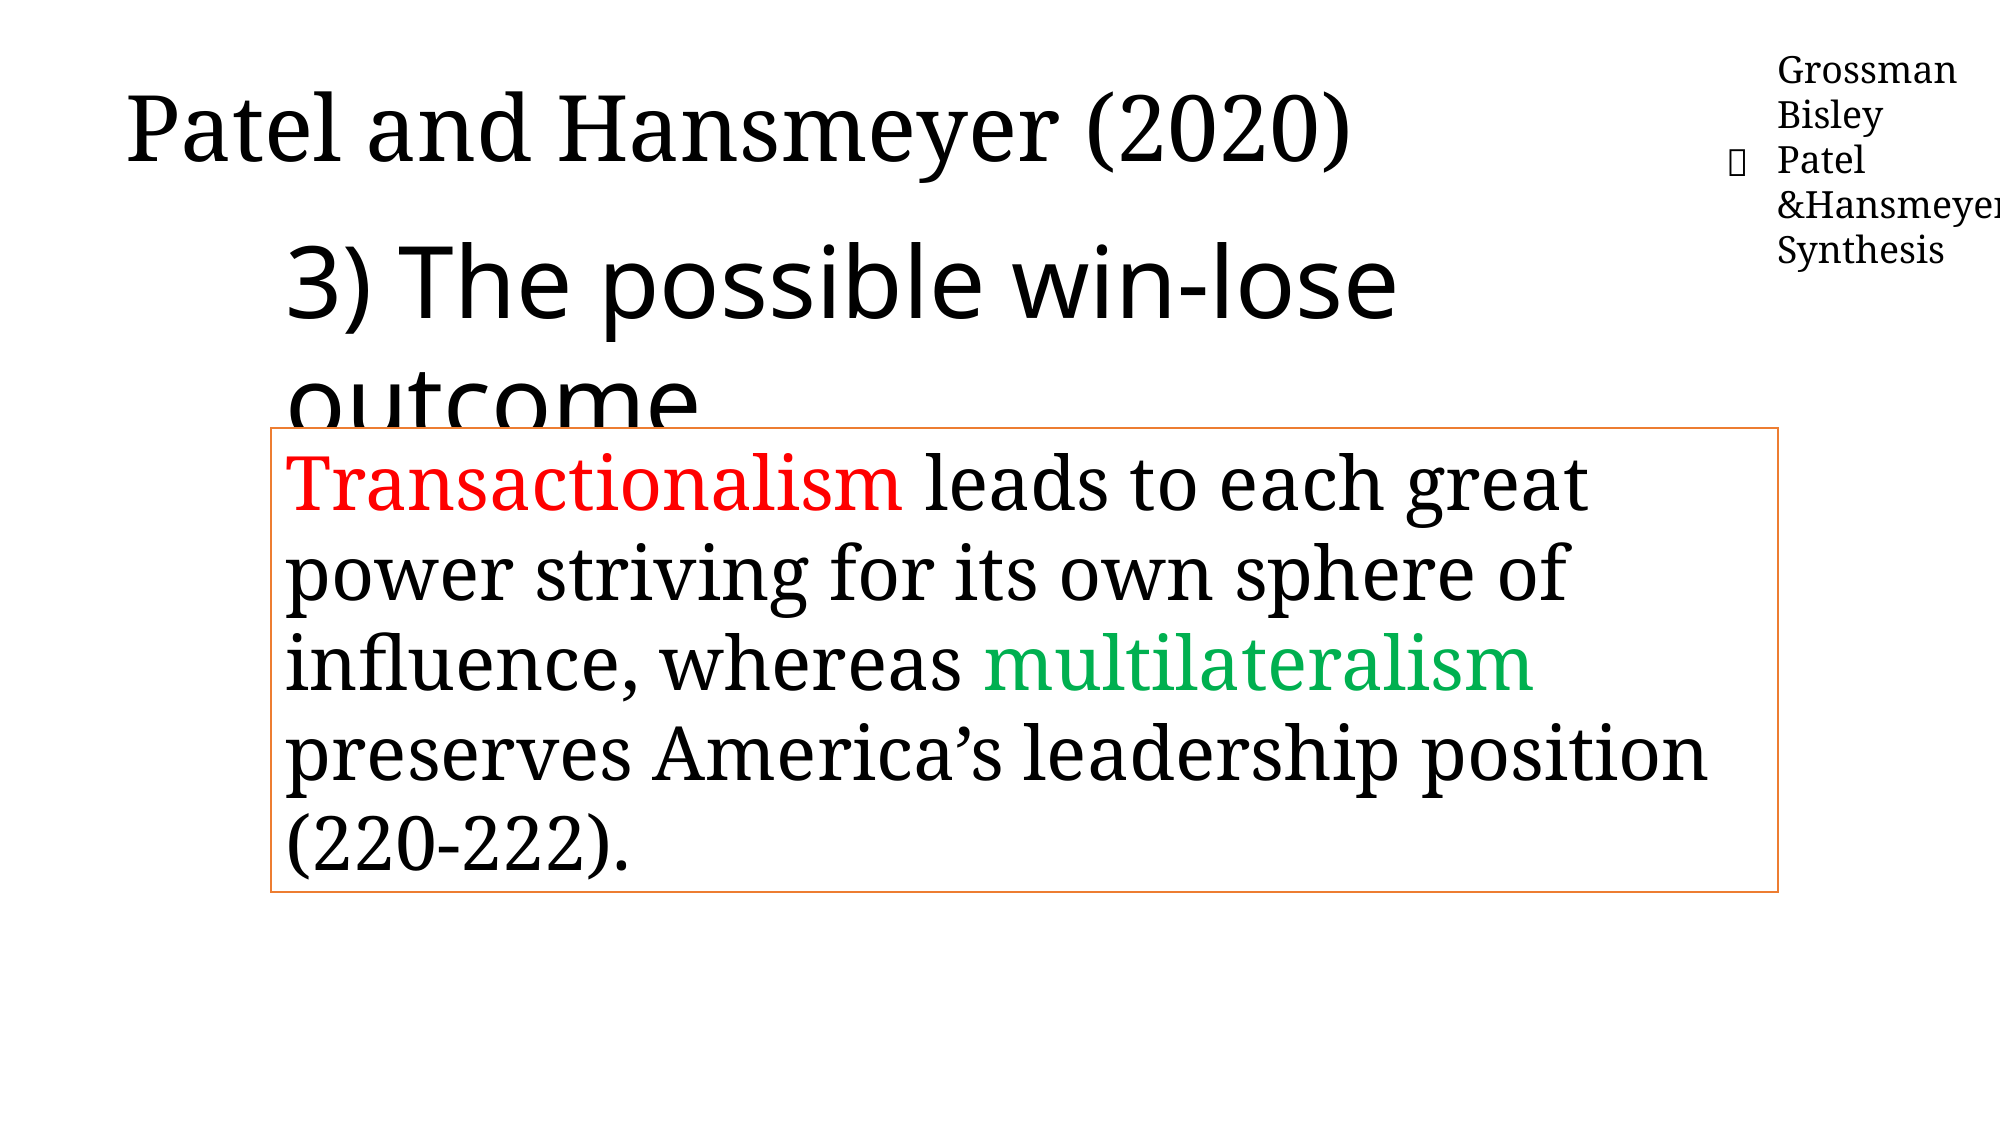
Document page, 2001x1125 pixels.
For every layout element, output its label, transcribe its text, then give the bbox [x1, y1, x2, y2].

text_box Grossman Bisley Patel &Hansmeyer Synthesis [1762, 38, 2000, 279]
text_box ✅ [1711, 131, 1869, 192]
text_box Patel and Hansmeyer (2020) [110, 0, 1763, 328]
text_box Transactionalism leads to each great power striving for its own sphere of influence, whereas multilateralism preserves America’s leadership position (220-222). [270, 427, 1779, 893]
text_box 3) The possible win-lose outcome [270, 210, 1712, 427]
